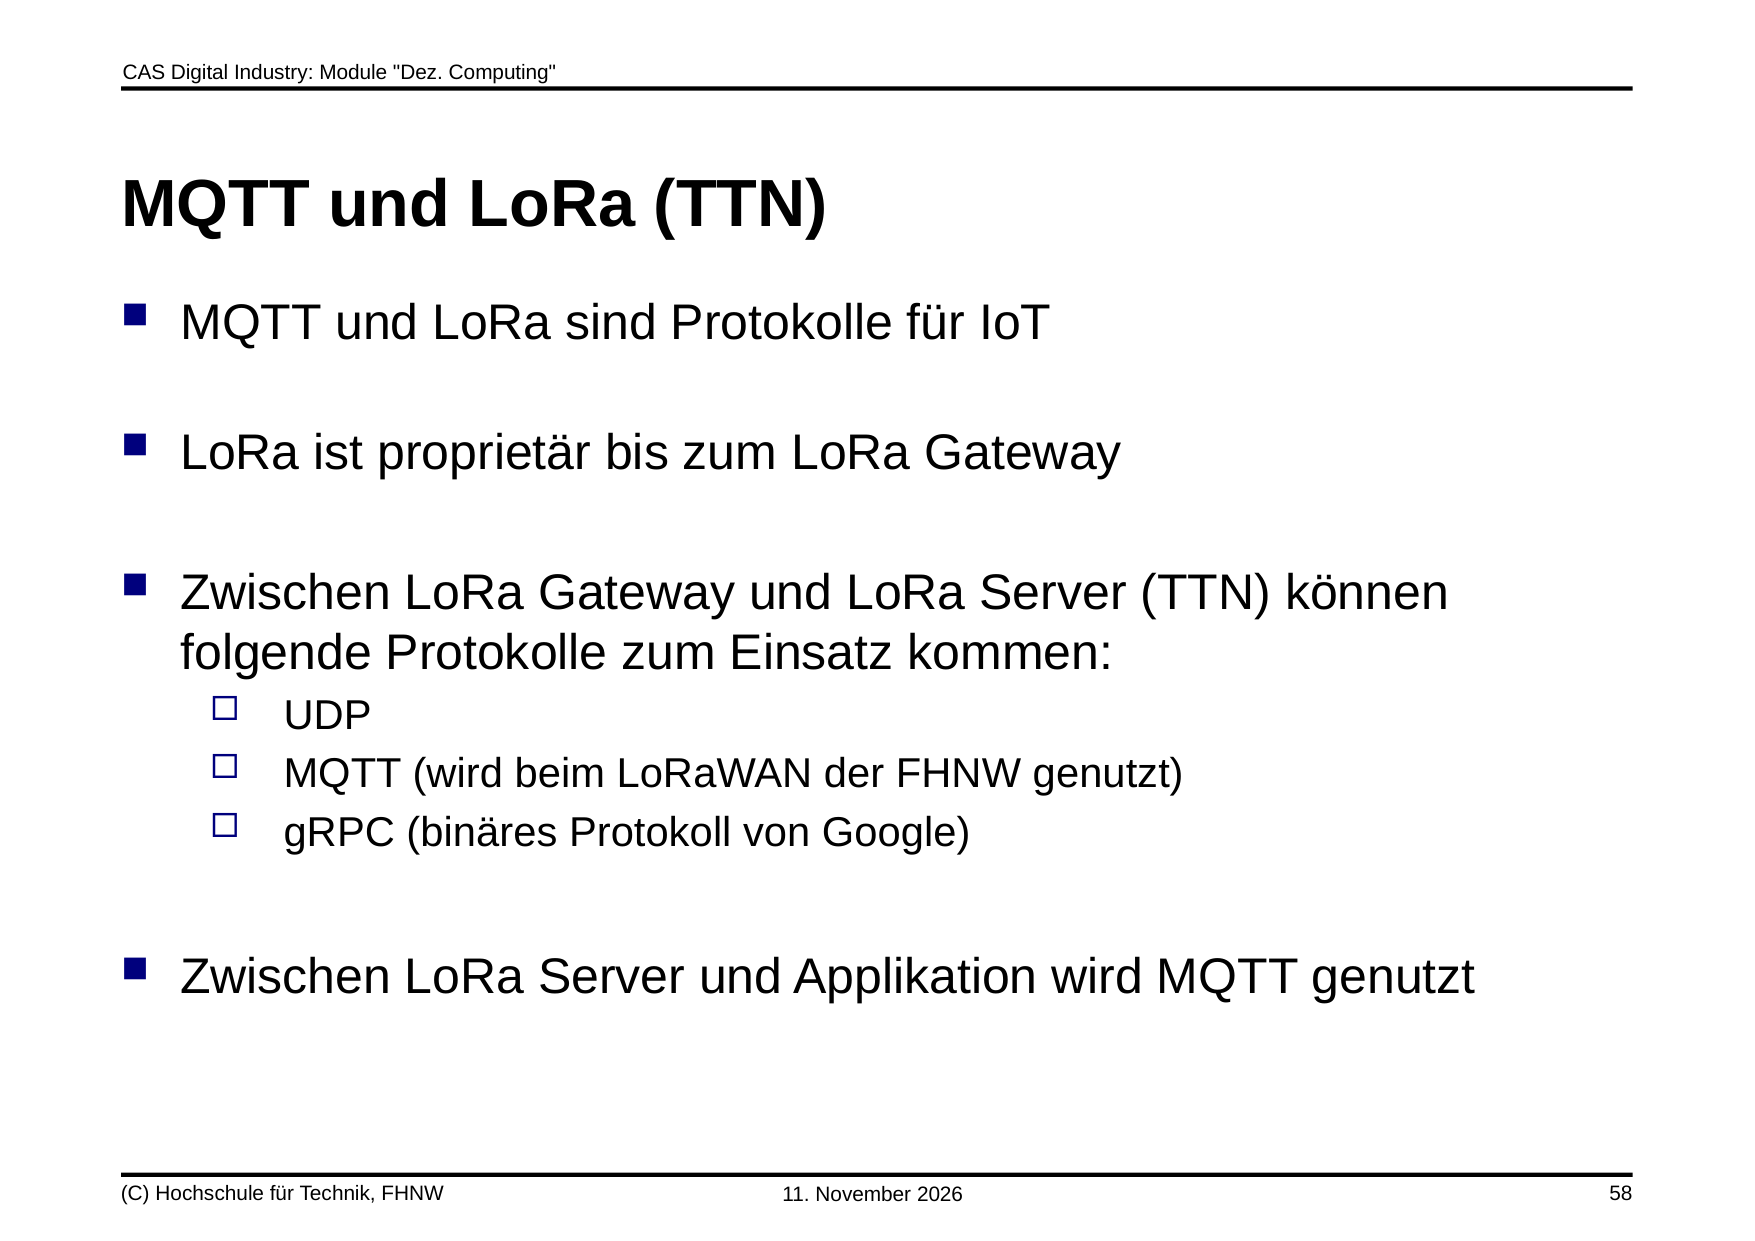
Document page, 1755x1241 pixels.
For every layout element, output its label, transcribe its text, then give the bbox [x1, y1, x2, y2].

slide_number 19. Oktober 2019 [782, 1170, 1374, 1207]
list MQTT und LoRa sind Protokolle für IoT LoRa ist proprietär bis zum LoRa Gateway Zwischen LoRa Gateway und LoRa Server (TTN) können folgende Protokolle zum Einsatz kommen: UDP MQTT (wird beim LoRaWAN der FHNW genutzt) gRPC (binäres Protokoll von Google) Zwischen LoRa Server und Applikation wird MQTT genutzt [120, 289, 1633, 1093]
footer (C) Hochschule für Technik, FHNW [120, 1169, 724, 1205]
title MQTT und LoRa (TTN) [120, 159, 1633, 237]
slide_number 58 [1490, 1174, 1633, 1205]
